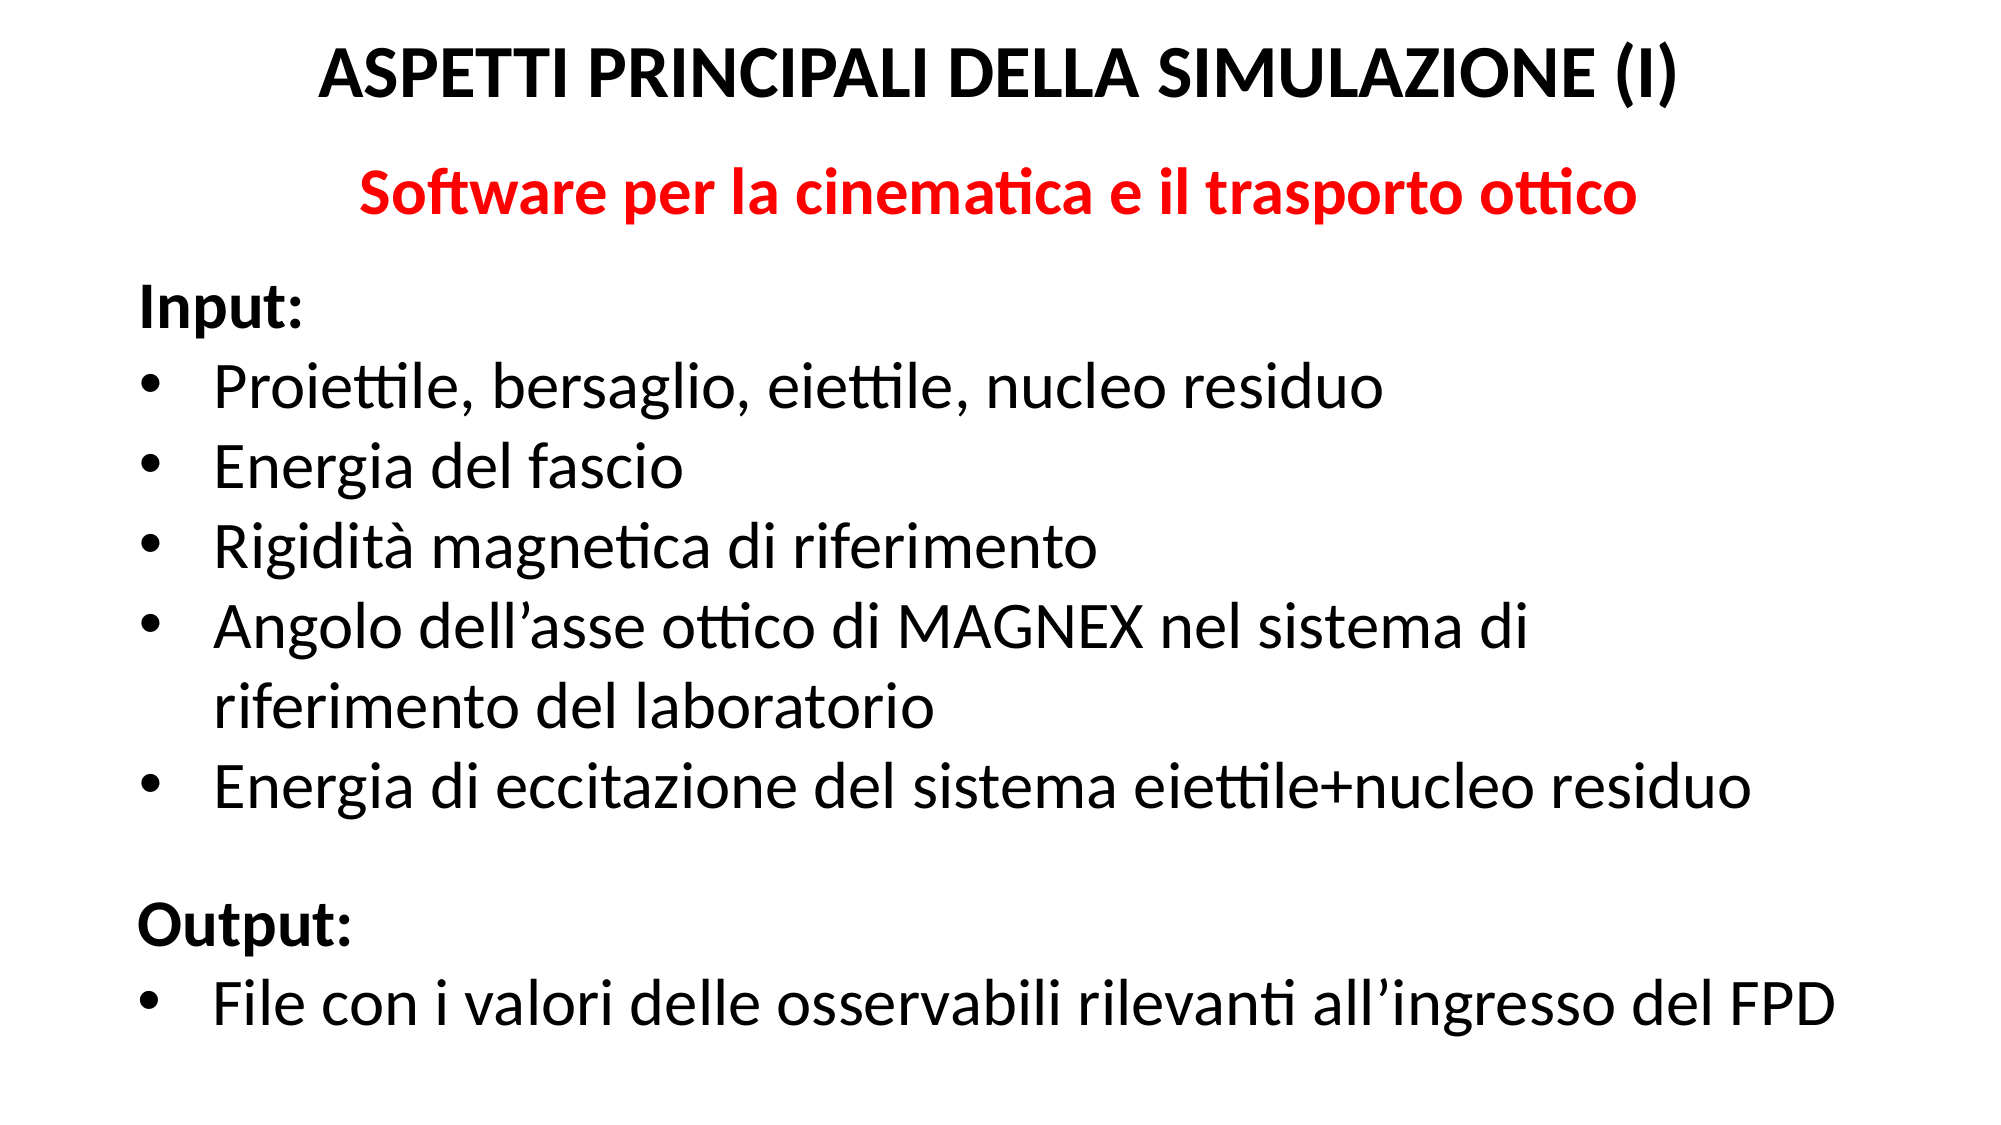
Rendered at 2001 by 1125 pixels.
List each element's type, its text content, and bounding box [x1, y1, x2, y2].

text_box Software per la cinematica e il trasporto ottico [277, 140, 1723, 236]
text_box Output: File con i valori delle osservabili rilevanti all’ingresso del FPD [122, 871, 1895, 1047]
text_box ASPETTI PRINCIPALI DELLA SIMULAZIONE (I) [256, 14, 1743, 120]
text_box Input: Proiettile, bersaglio, eiettile, nucleo residuo Energia del fascio Rigidità magnetica di riferimento Angolo dell’asse ottico di MAGNEX nel sistema di riferimento del laboratorio Energia di eccitazione del sistema eiettile+nucleo residuo [124, 254, 1852, 830]
